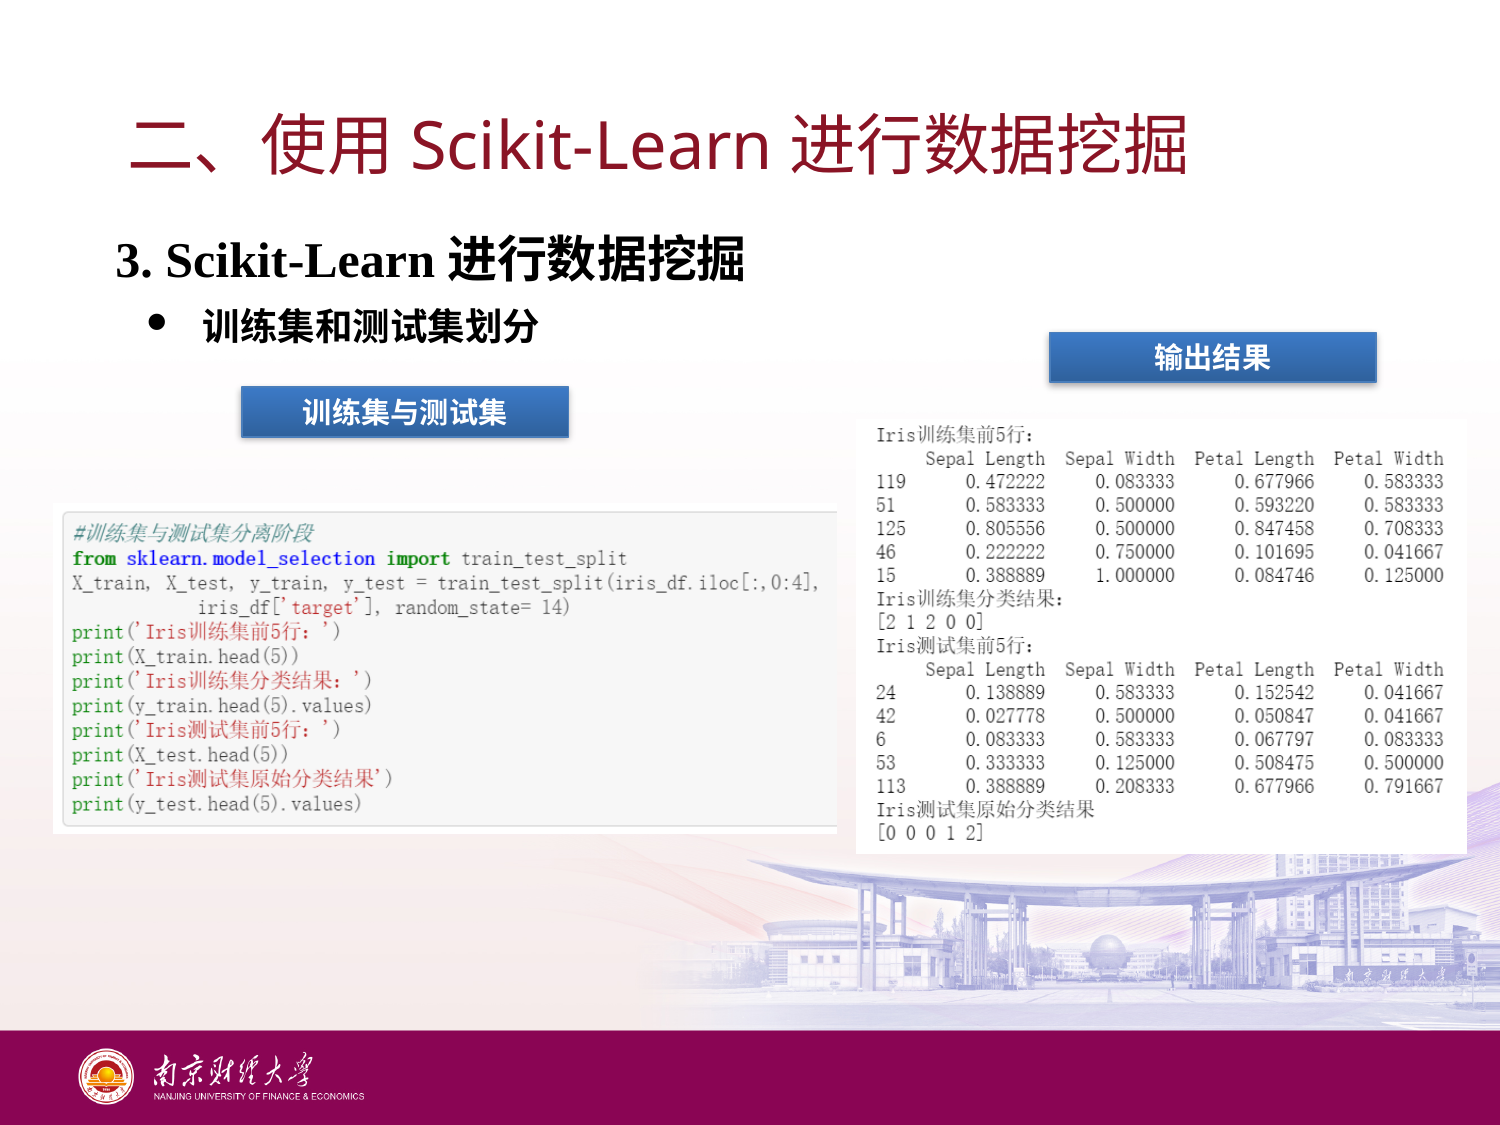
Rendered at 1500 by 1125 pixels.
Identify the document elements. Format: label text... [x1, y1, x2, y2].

text_box 输出结果 [1049, 332, 1377, 383]
text_box 训练集和测试集划分 [131, 295, 882, 356]
list 3. Scikit-Learn进行数据挖掘 [100, 231, 916, 975]
text_box [916, 338, 1275, 418]
text_box 训练集与测试集 [241, 386, 569, 438]
picture [0, 0, 1500, 1125]
title 二、使用Scikit-Learn进行数据挖掘 [112, 66, 1376, 220]
